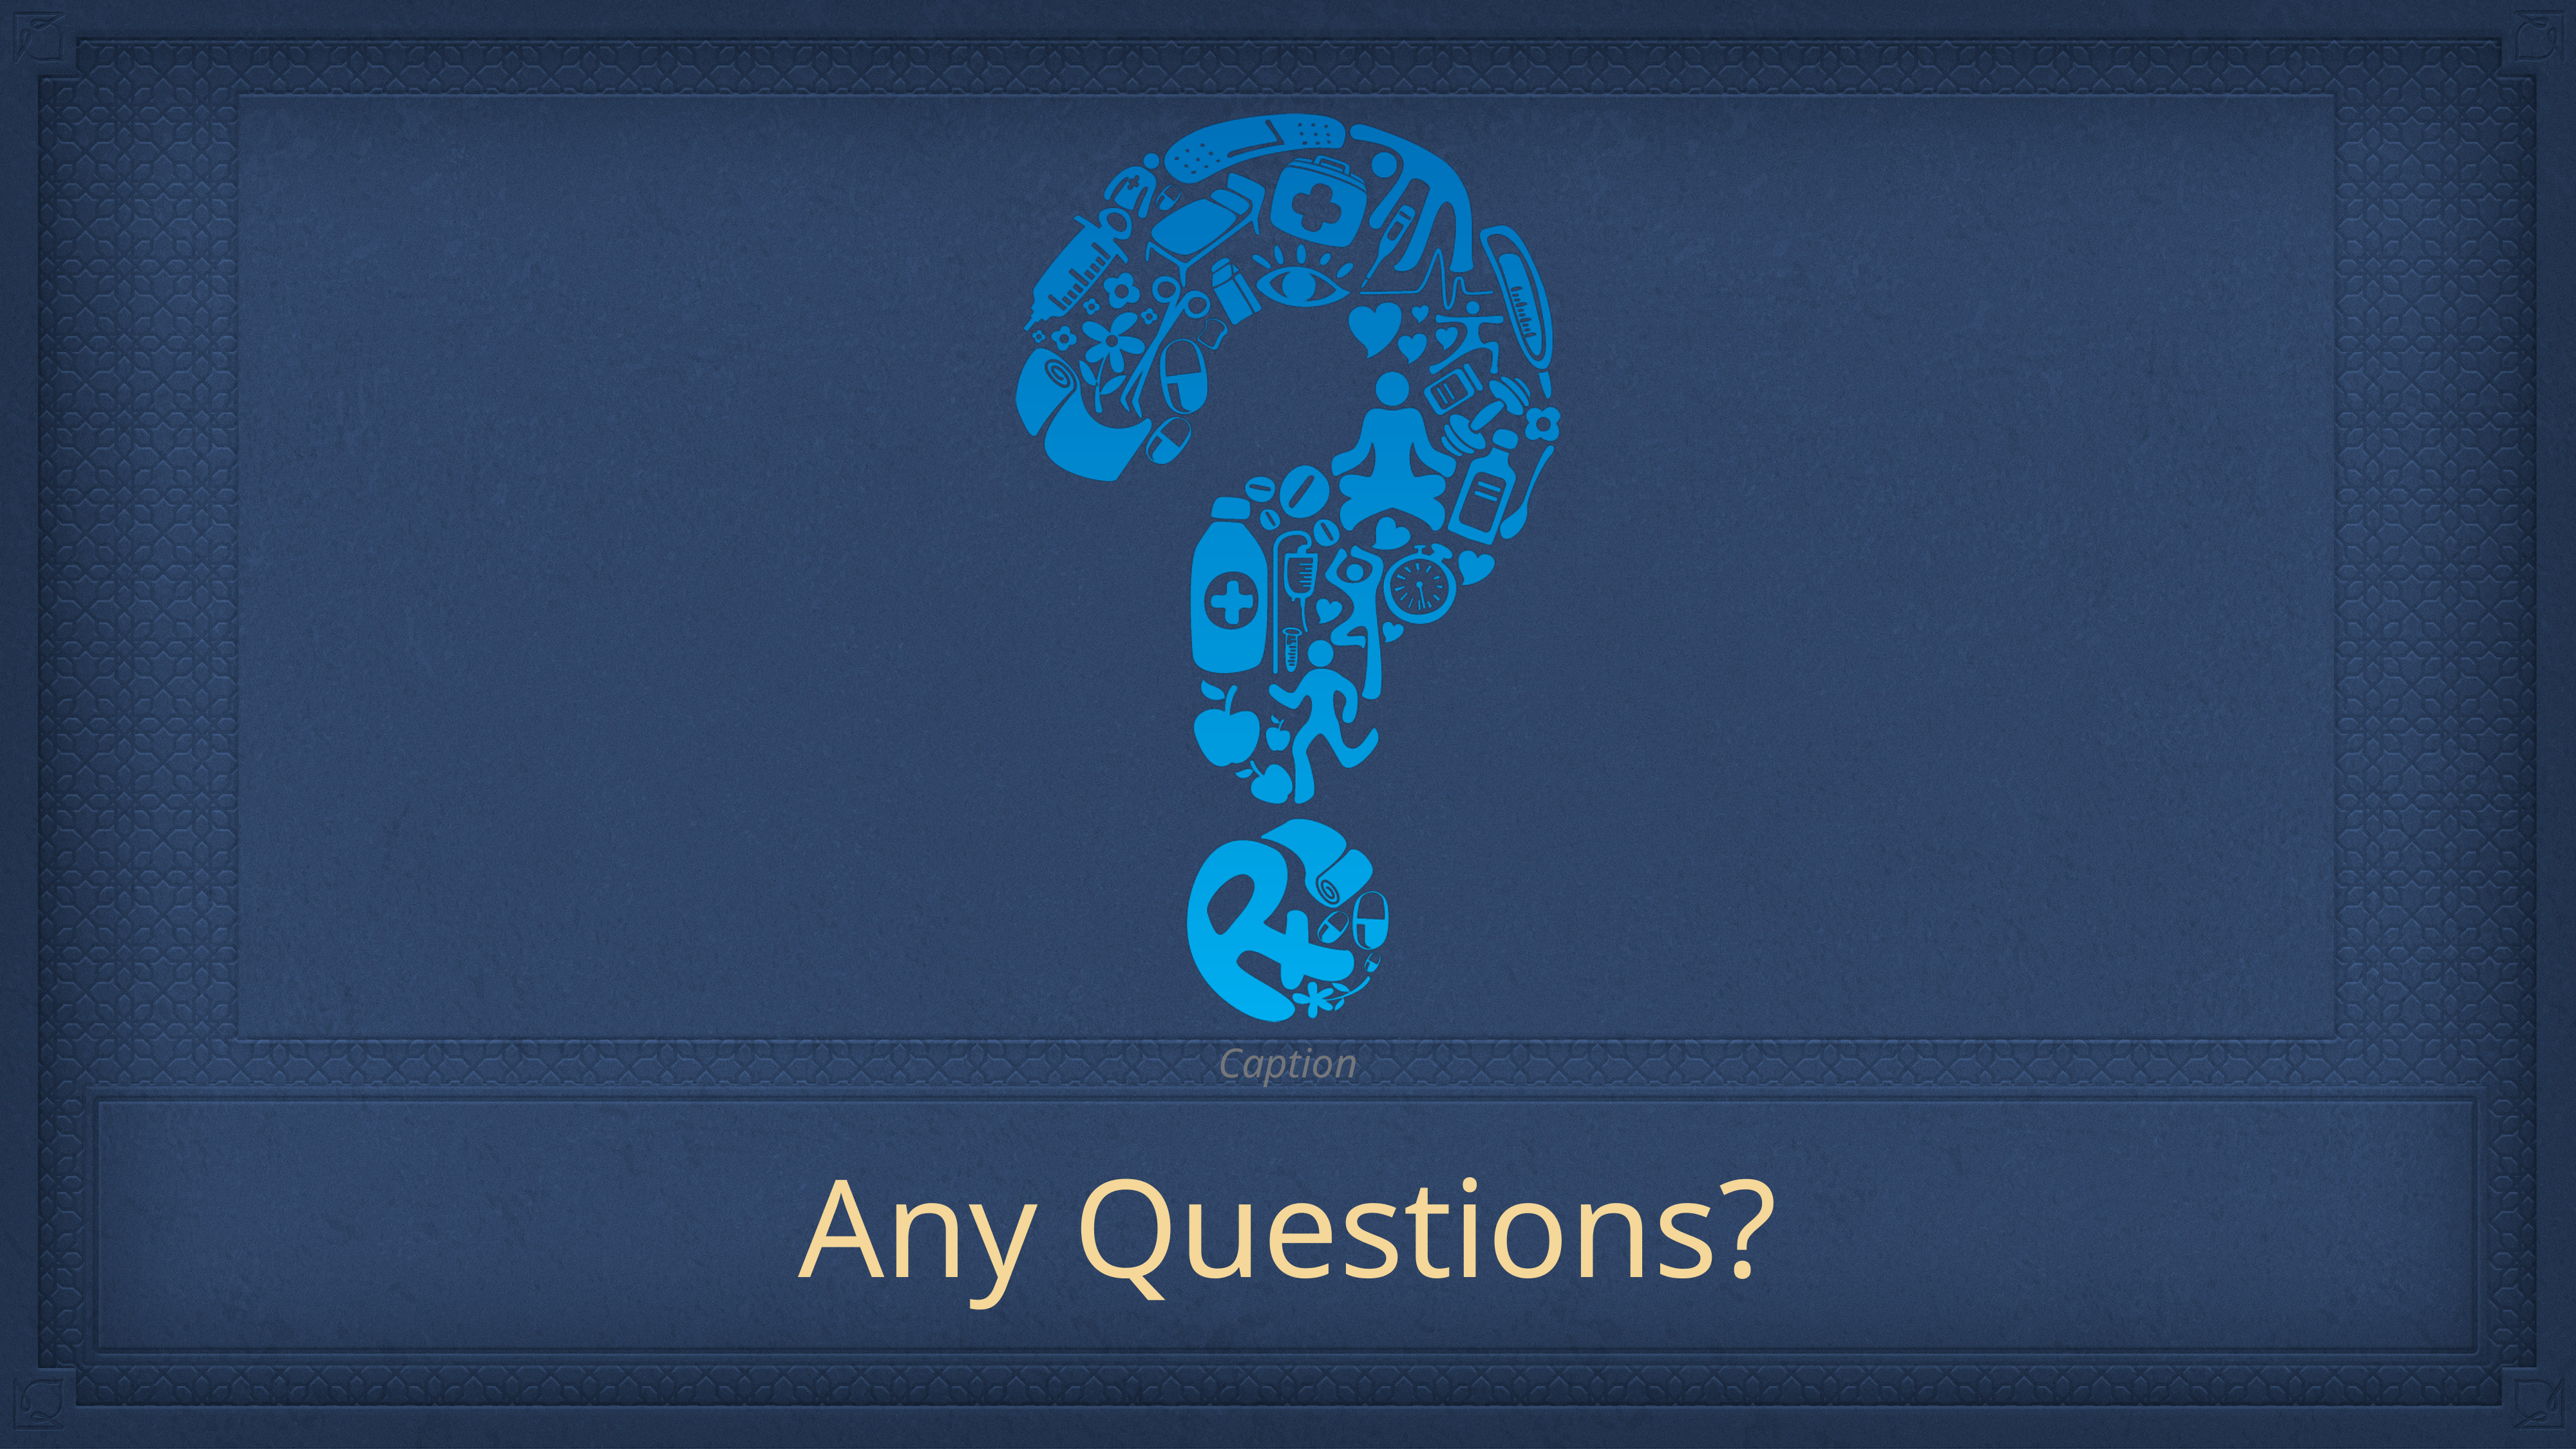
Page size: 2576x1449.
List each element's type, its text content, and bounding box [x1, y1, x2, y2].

picture [0, 0, 2576, 1449]
title Any Questions? [365, 1136, 2211, 1311]
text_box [249, 113, 2327, 1095]
